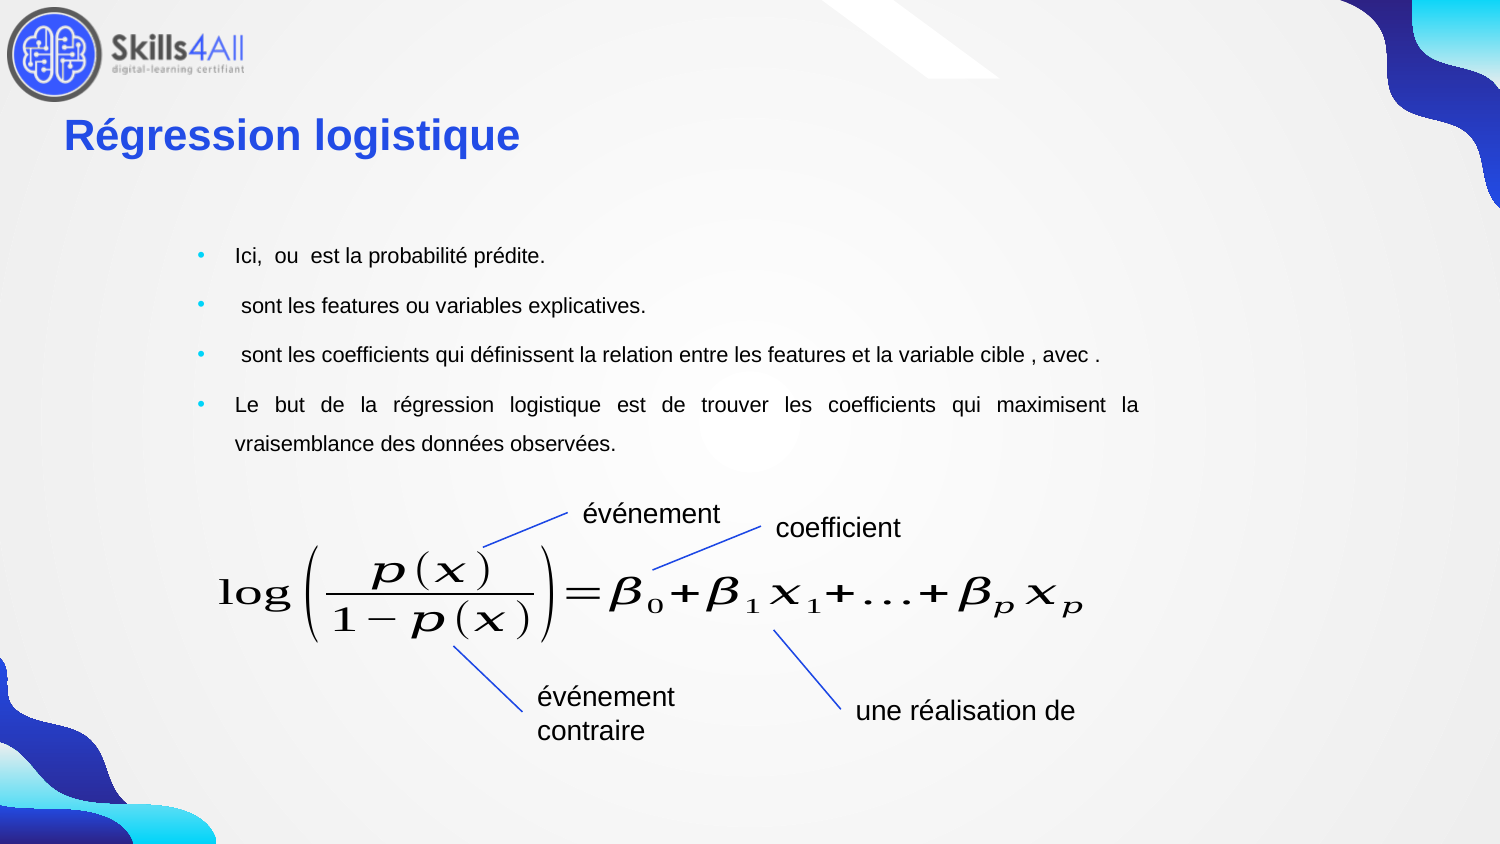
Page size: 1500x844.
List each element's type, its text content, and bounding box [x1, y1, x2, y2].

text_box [217, 488, 1110, 769]
picture [7, 7, 244, 102]
title Régression logistique [63, 91, 1090, 160]
